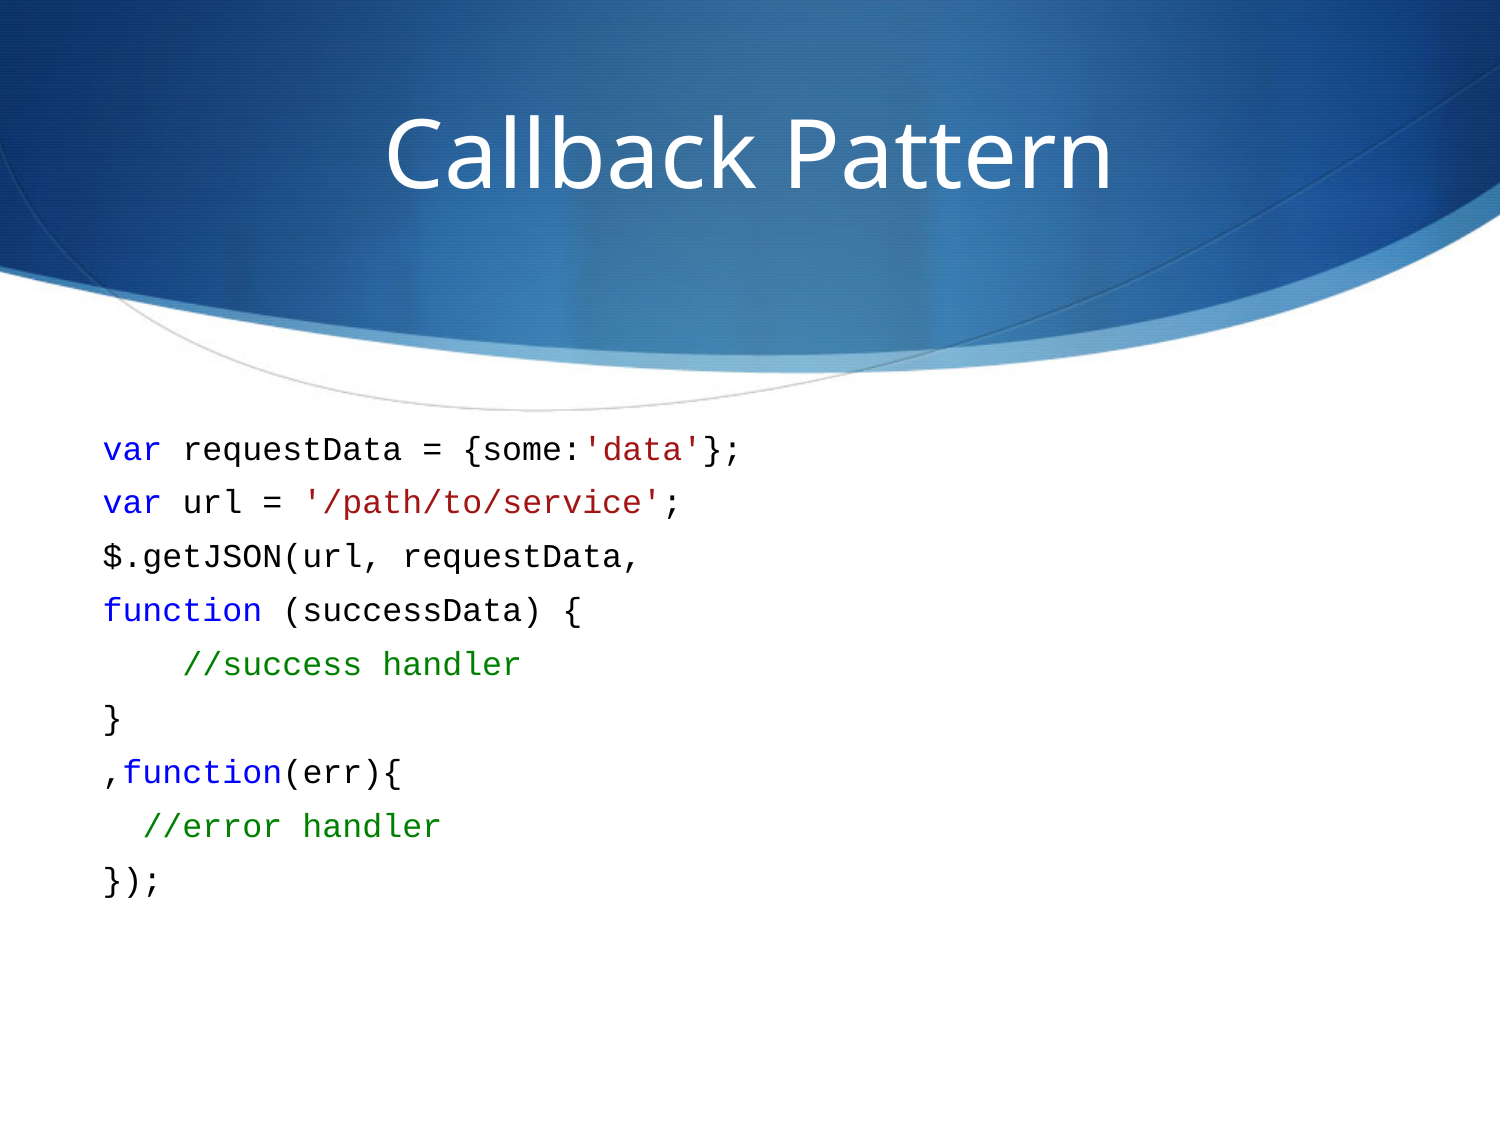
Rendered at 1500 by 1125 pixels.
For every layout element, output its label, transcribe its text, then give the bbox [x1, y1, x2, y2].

text_box Callback Pattern [75, 56, 1425, 244]
text_box var requestData = {some:'data'}; var url = '/path/to/service'; $.getJSON(url, requestData, function (successData) { //success handler } ,function(err){ //error handler }); [87, 405, 1161, 1040]
picture [0, 0, 1500, 1125]
